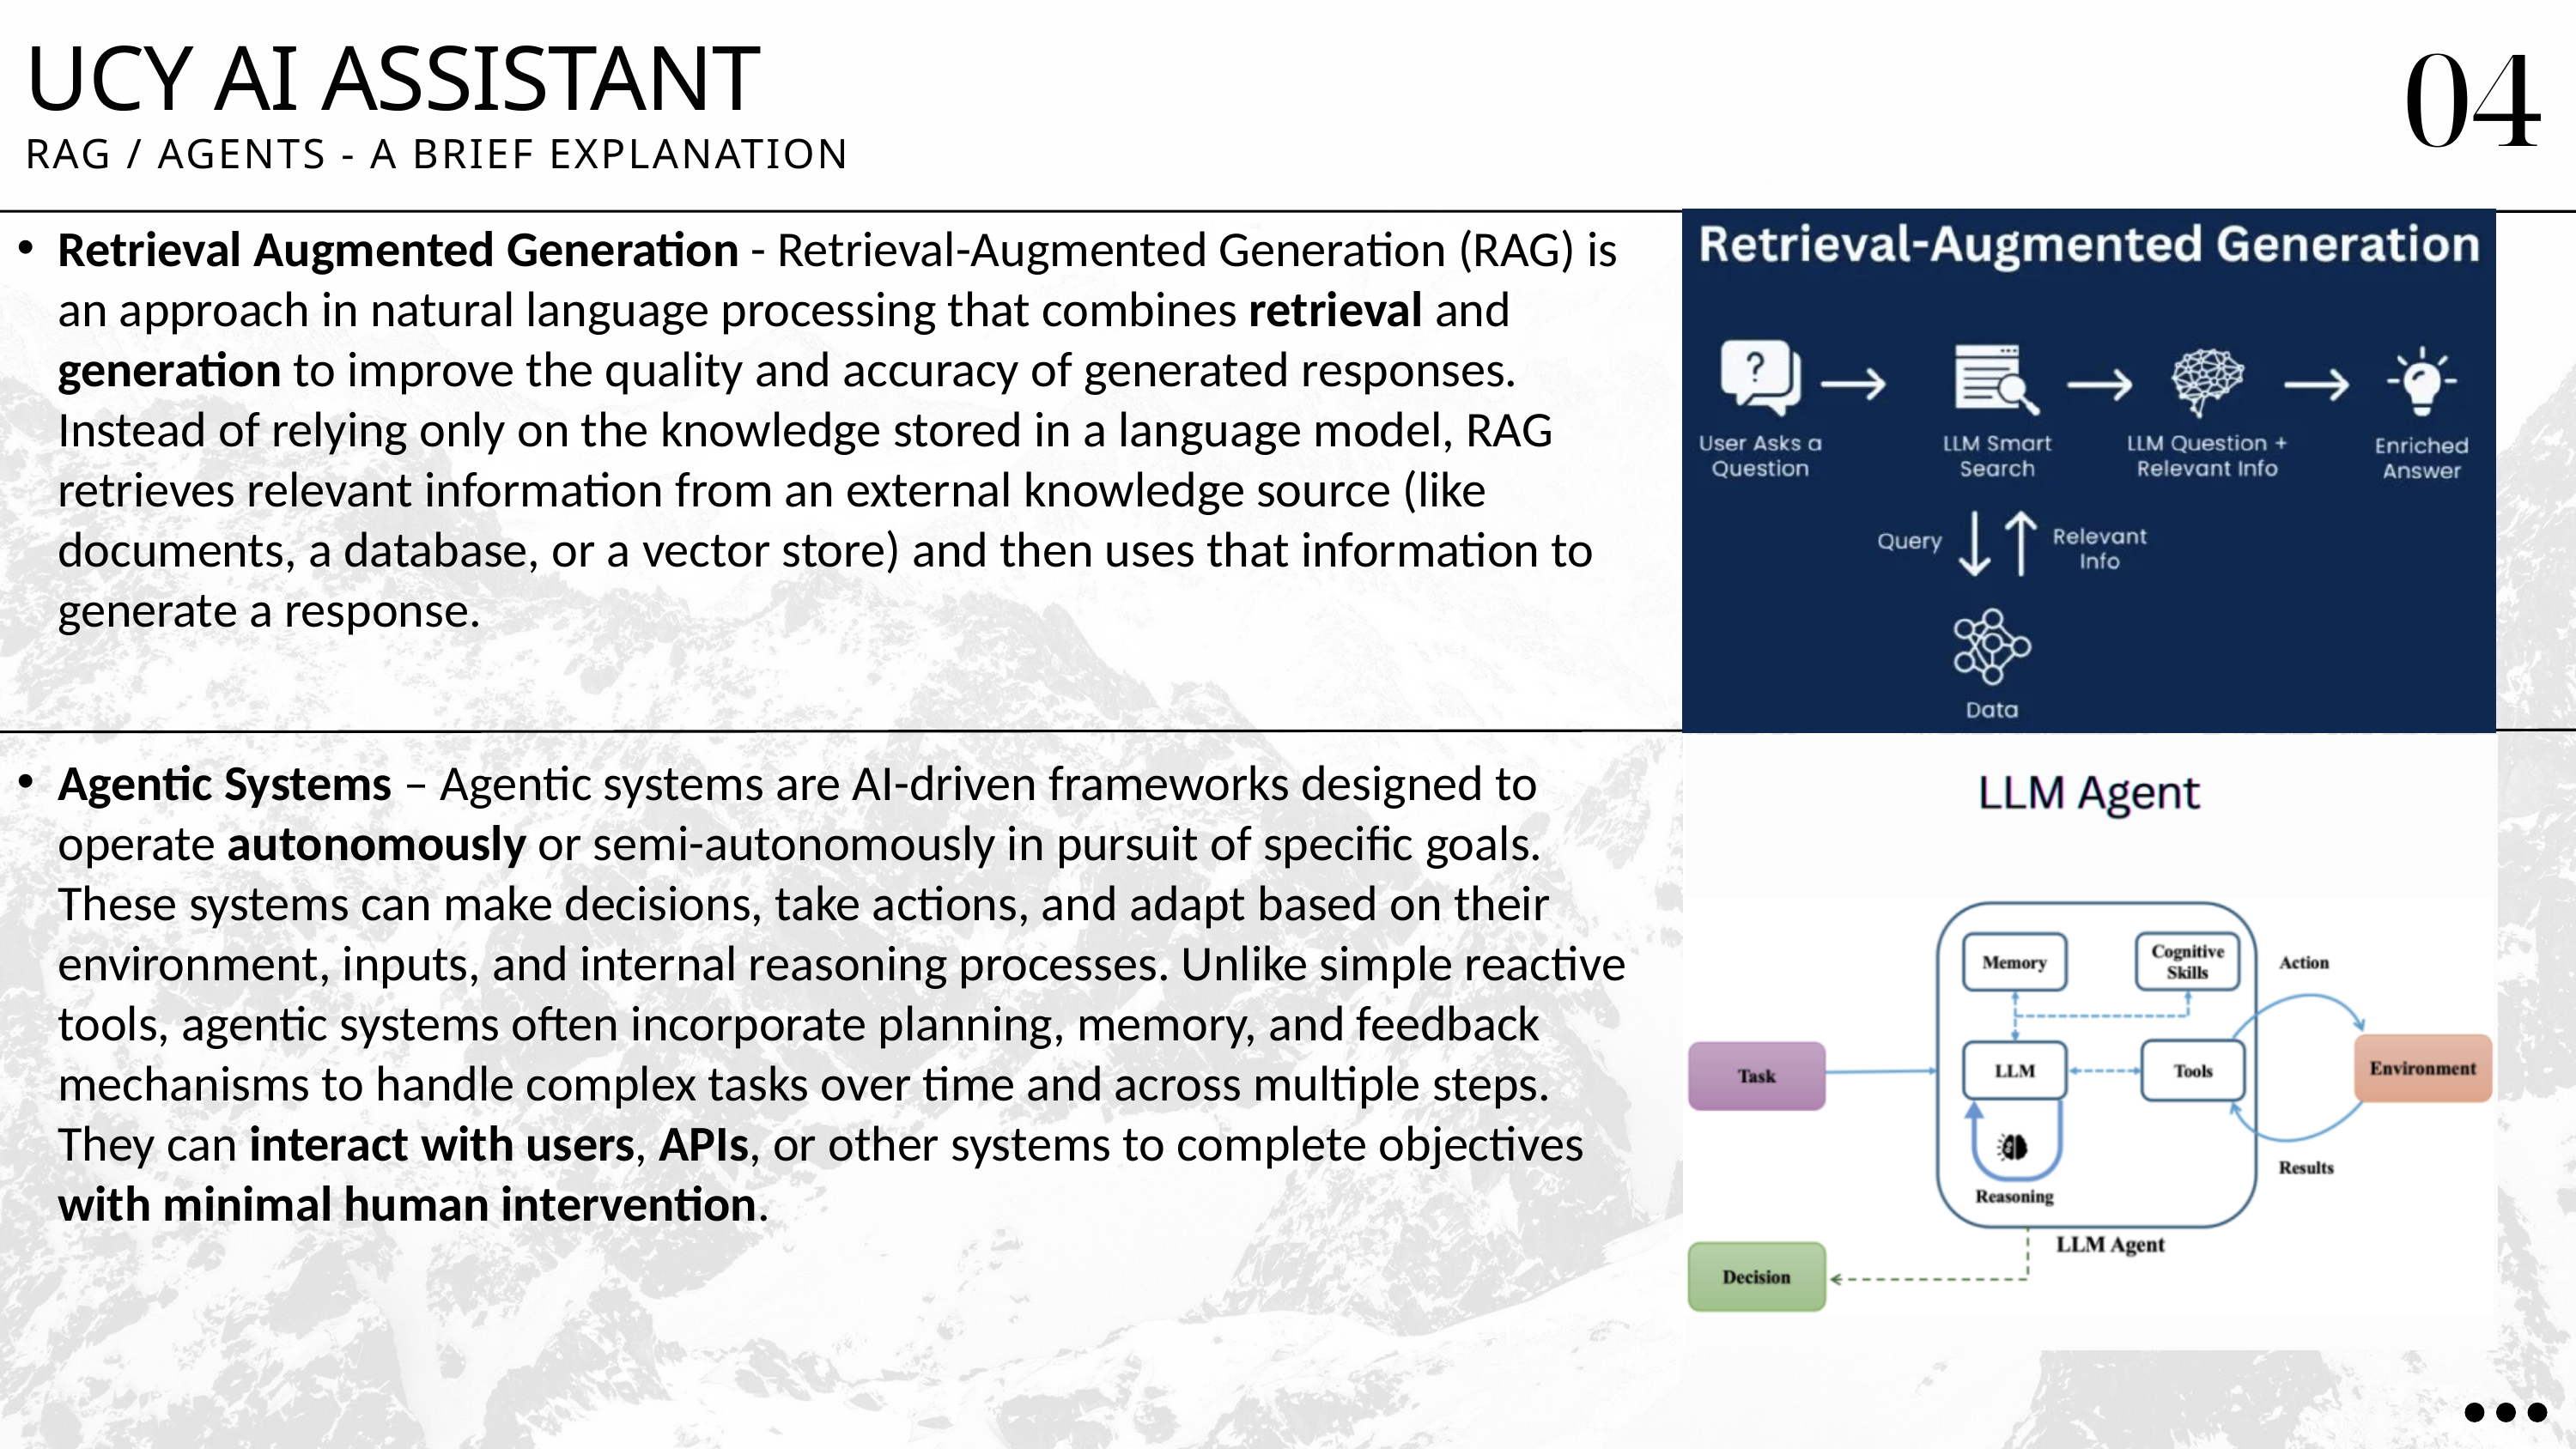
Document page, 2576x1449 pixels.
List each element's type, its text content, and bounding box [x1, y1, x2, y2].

text_box [0, 221, 2576, 1449]
text_box Agentic Systems – Agentic systems are AI-driven frameworks designed to operate autonomously or semi-autonomously in pursuit of specific goals. These systems can make decisions, take actions, and adapt based on their environment, inputs, and internal reasoning processes. Unlike simple reactive tools, agentic systems often incorporate planning, memory, and feedback mechanisms to handle complex tasks over time and across multiple steps. They can interact with users, APIs, or other systems to complete objectives with minimal human intervention. [0, 750, 1631, 1231]
text_box Retrieval Augmented Generation - Retrieval-Augmented Generation (RAG) is an approach in natural language processing that combines retrieval and generation to improve the quality and accuracy of generated responses. Instead of relying only on the knowledge stored in a language model, RAG retrieves relevant information from an external knowledge source (like documents, a database, or a vector store) and then uses that information to generate a response. [0, 221, 1631, 638]
picture [1683, 735, 2498, 1351]
picture [1682, 208, 2497, 733]
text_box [2464, 1402, 2548, 1423]
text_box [0, 0, 2576, 212]
